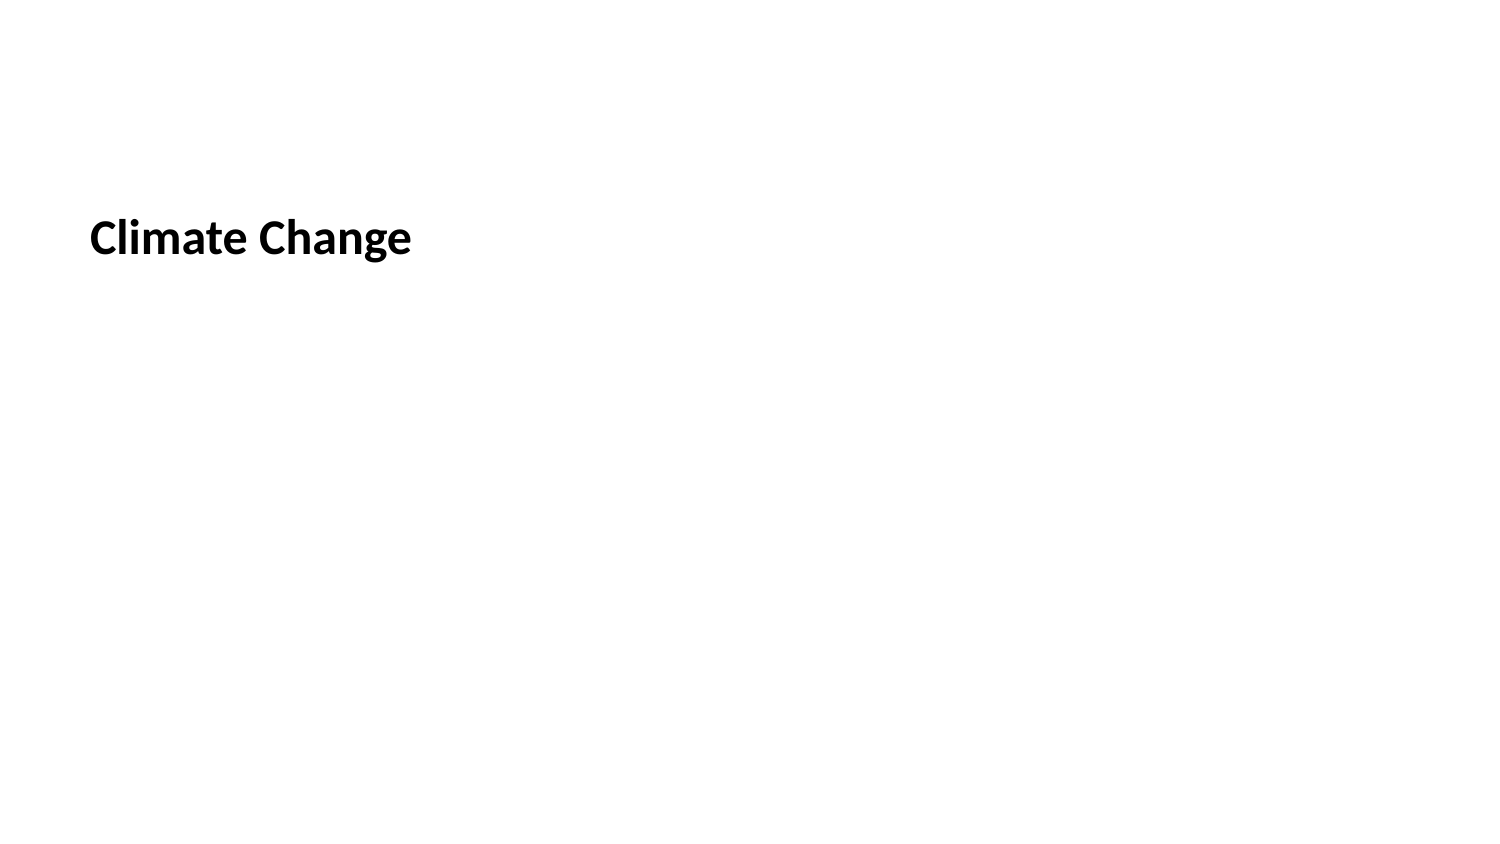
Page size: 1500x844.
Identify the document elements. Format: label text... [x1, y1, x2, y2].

list Climate Change [75, 196, 1425, 754]
